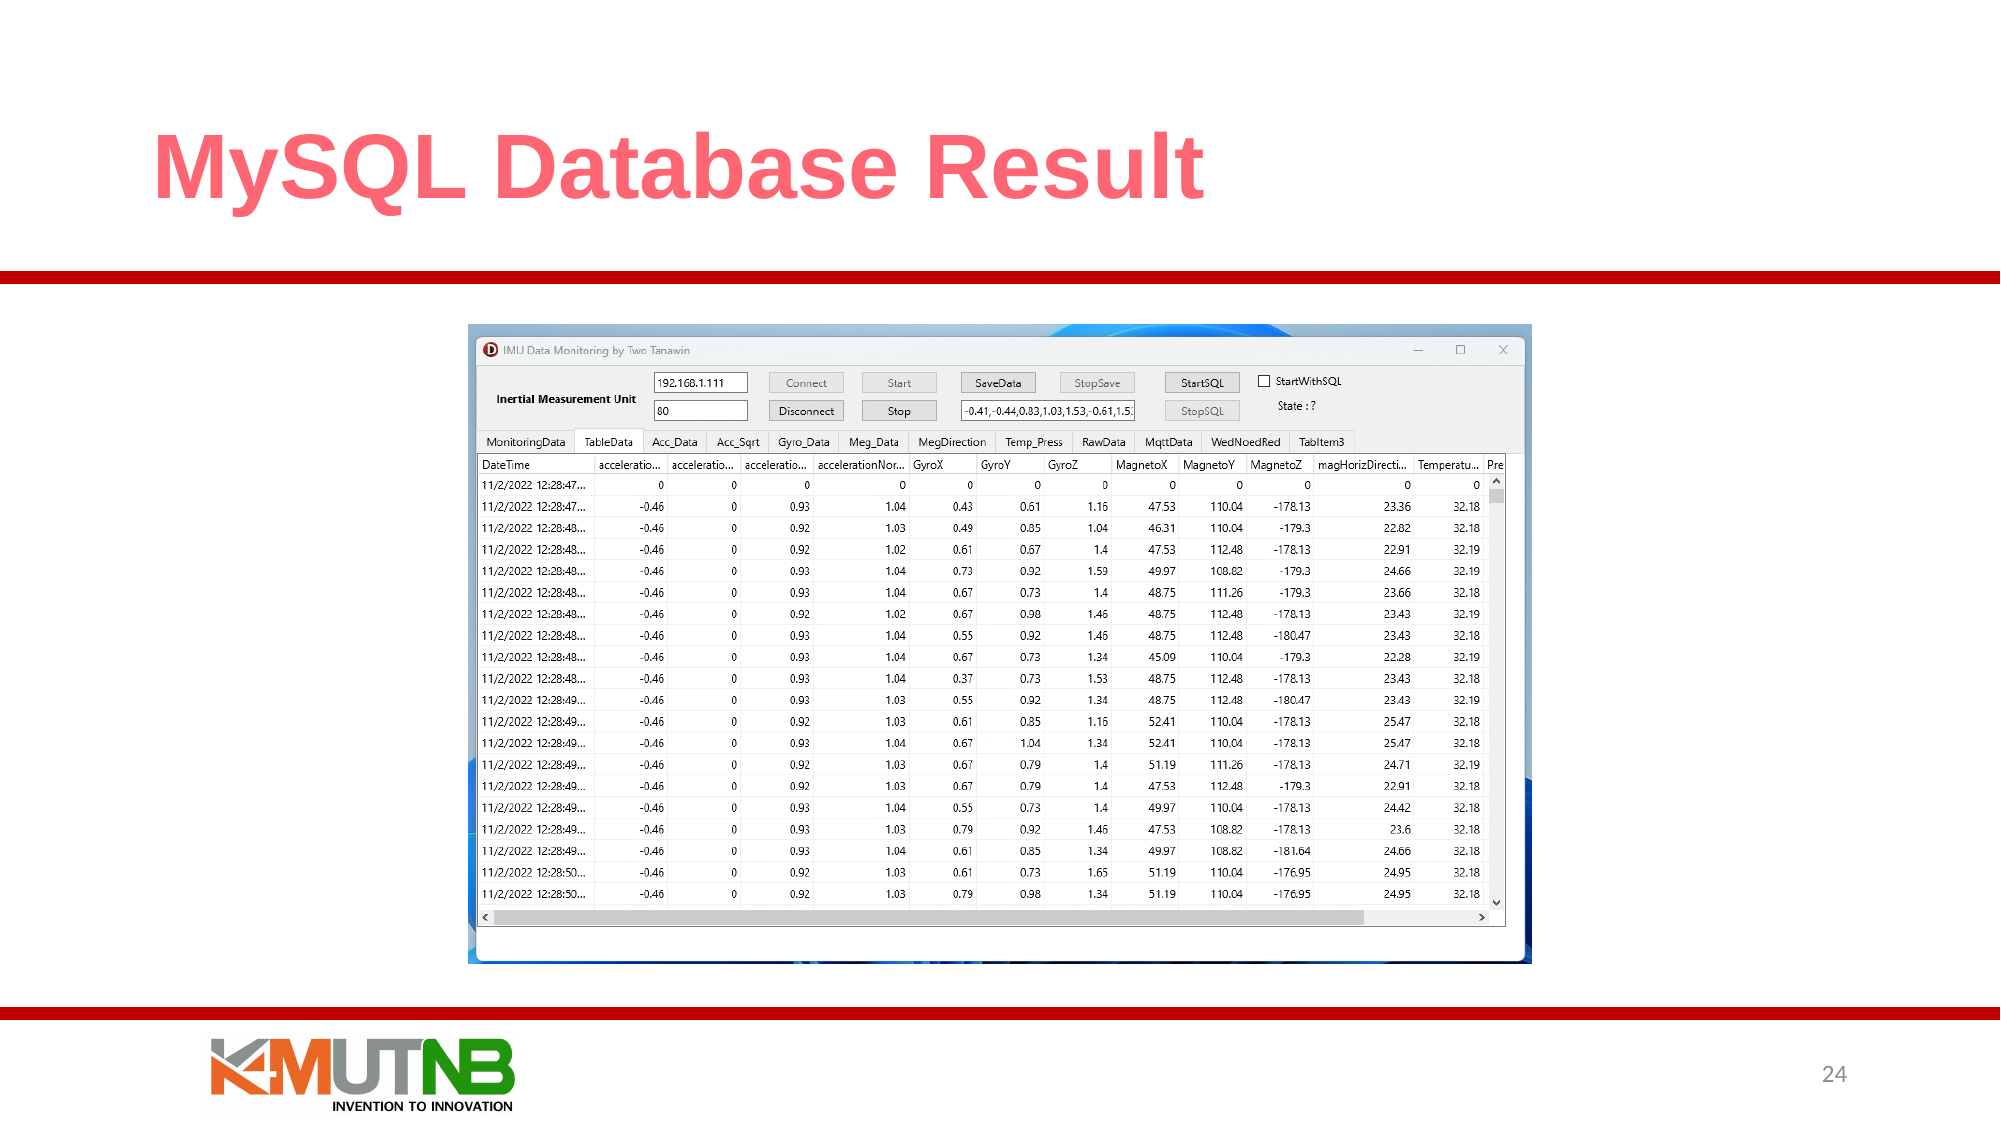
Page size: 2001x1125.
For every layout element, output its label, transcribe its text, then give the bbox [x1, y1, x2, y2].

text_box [467, 324, 1532, 965]
slide_number 24 [1412, 1042, 1863, 1103]
picture [204, 1031, 520, 1116]
title MySQL Database Result [137, 59, 1863, 278]
